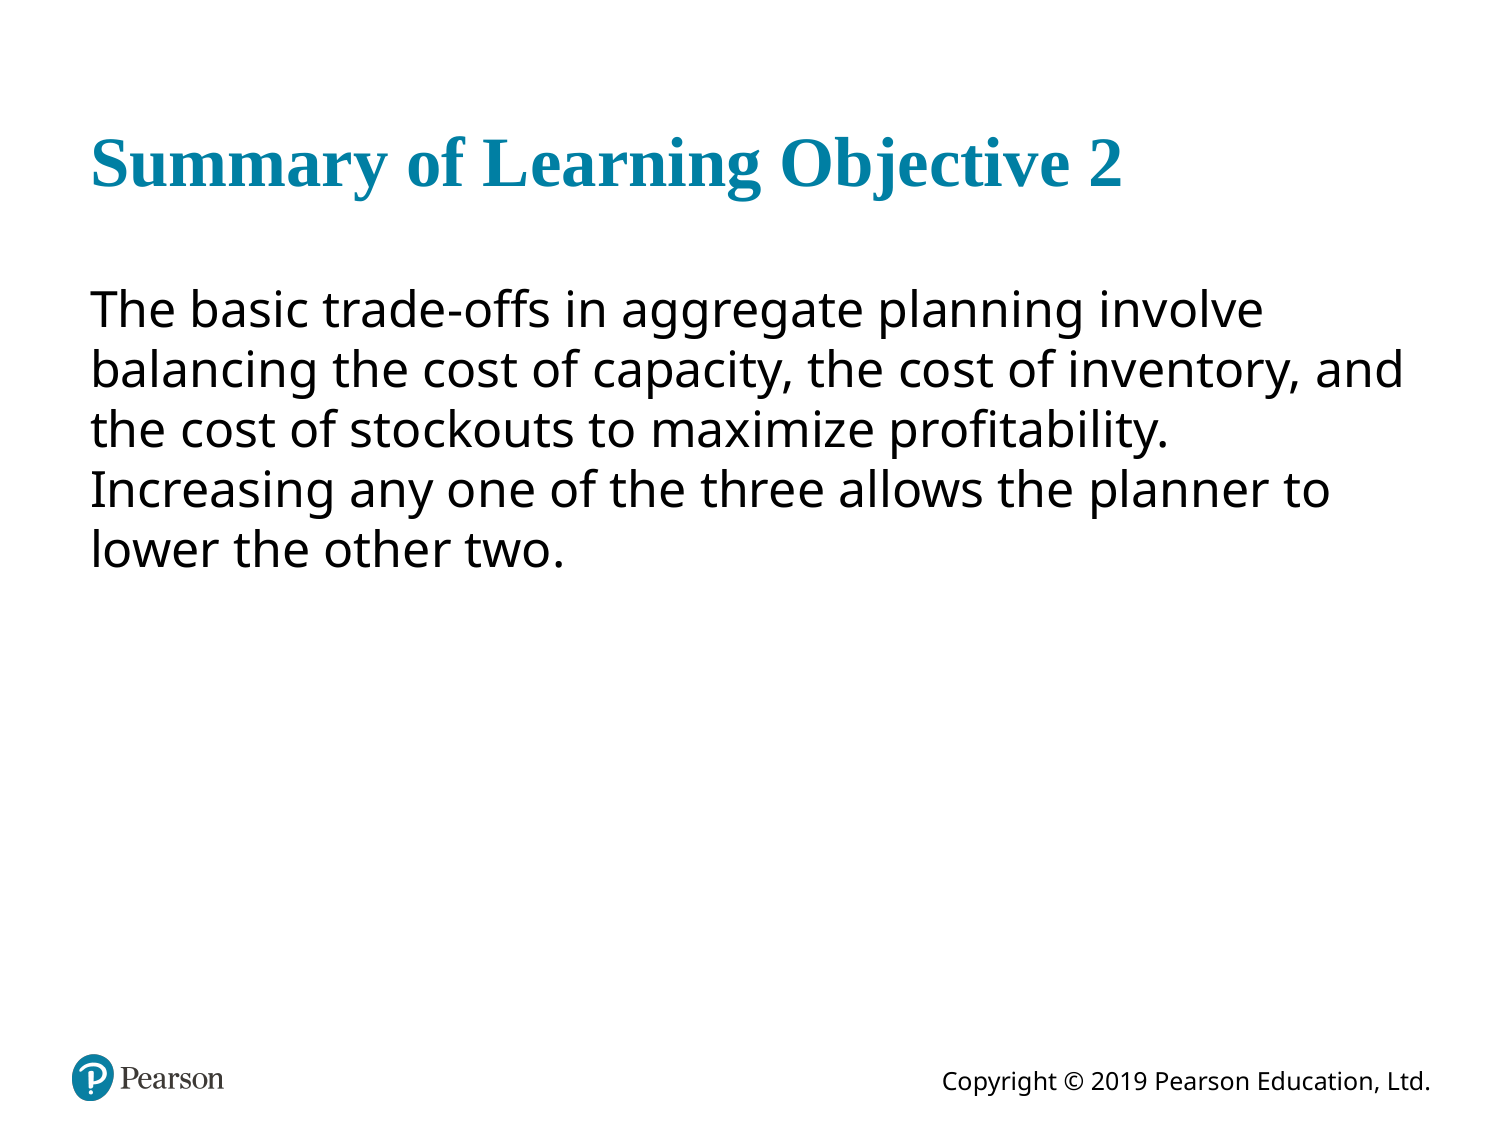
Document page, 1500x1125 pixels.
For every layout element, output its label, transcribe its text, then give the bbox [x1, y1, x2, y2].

title Summary of Learning Objective 2 [75, 0, 1425, 216]
picture [72, 1087, 83, 1101]
picture [98, 1054, 224, 1101]
picture [80, 1063, 106, 1088]
list The basic trade-offs in aggregate planning involve balancing the cost of capacity, the cost of inventory, and the cost of stockouts to maximize profitability. Increasing any one of the three allows the planner to lower the other two. [75, 262, 1425, 931]
picture [72, 1054, 88, 1070]
